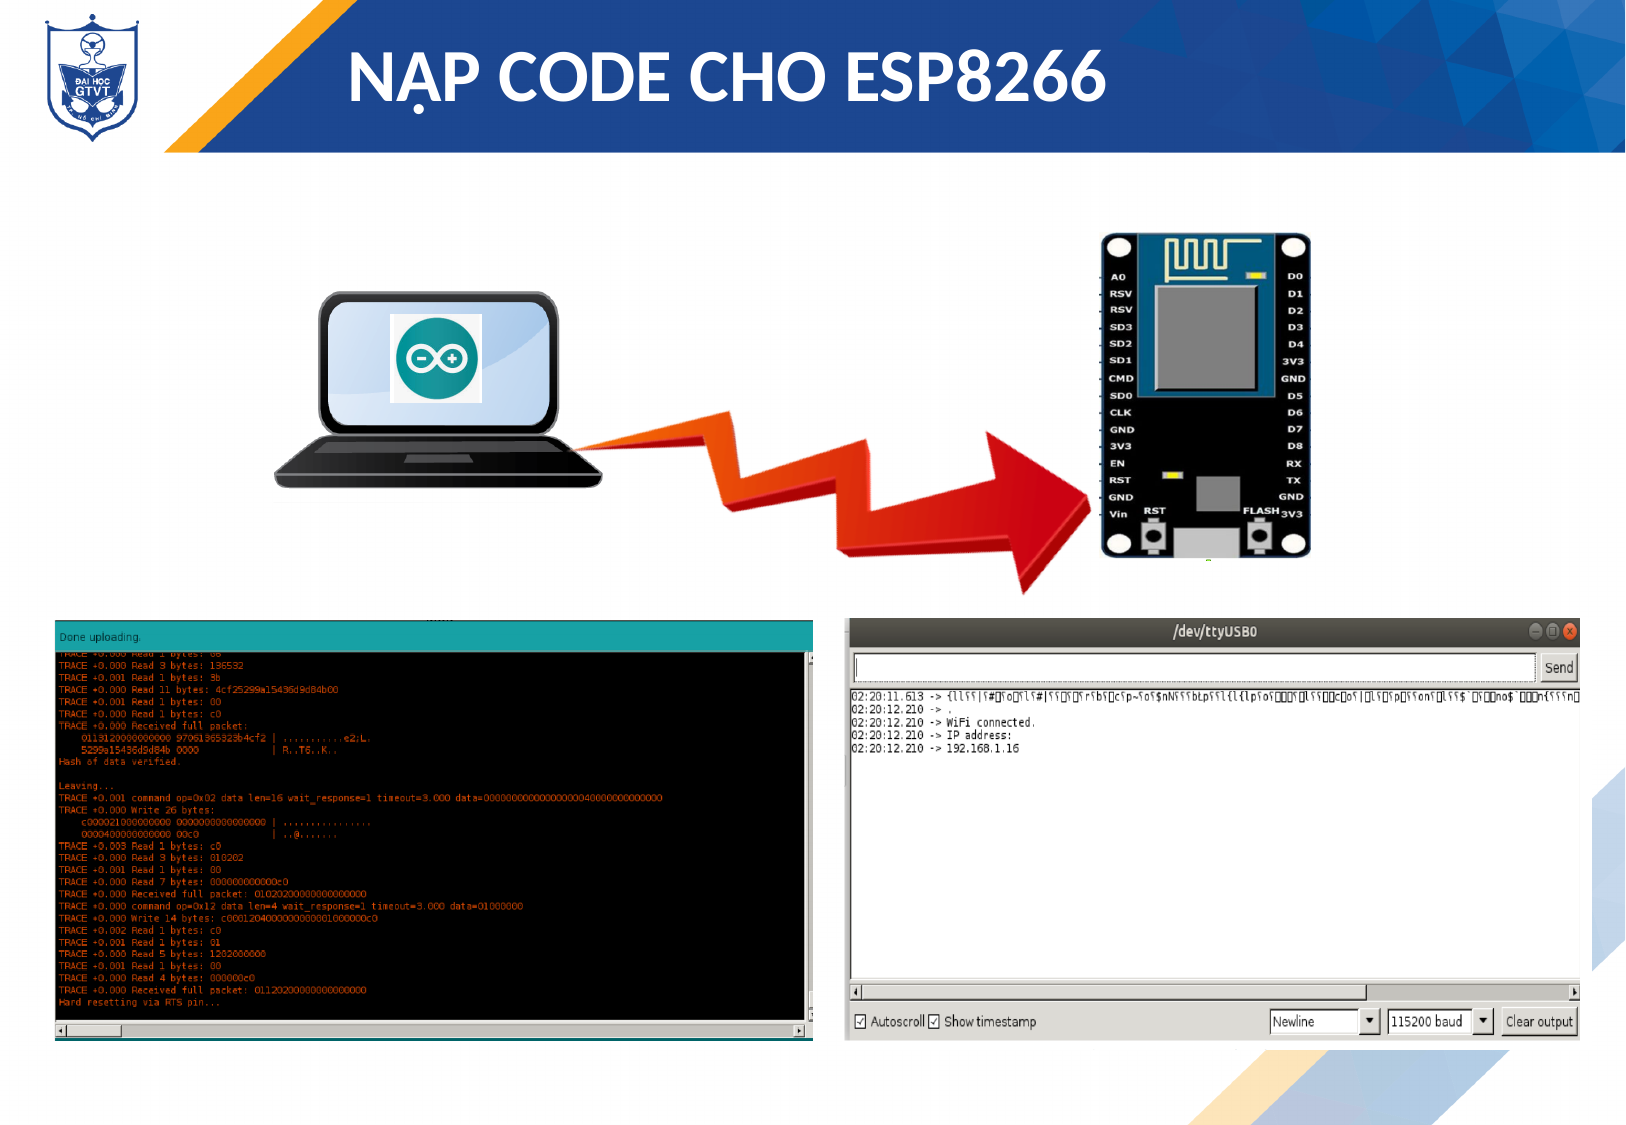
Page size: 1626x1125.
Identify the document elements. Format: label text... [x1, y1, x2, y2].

text_box [81, 44, 1544, 233]
text_box NẠP CODE CHO ESP8266 [332, 0, 1625, 186]
picture [0, 0, 1626, 1125]
